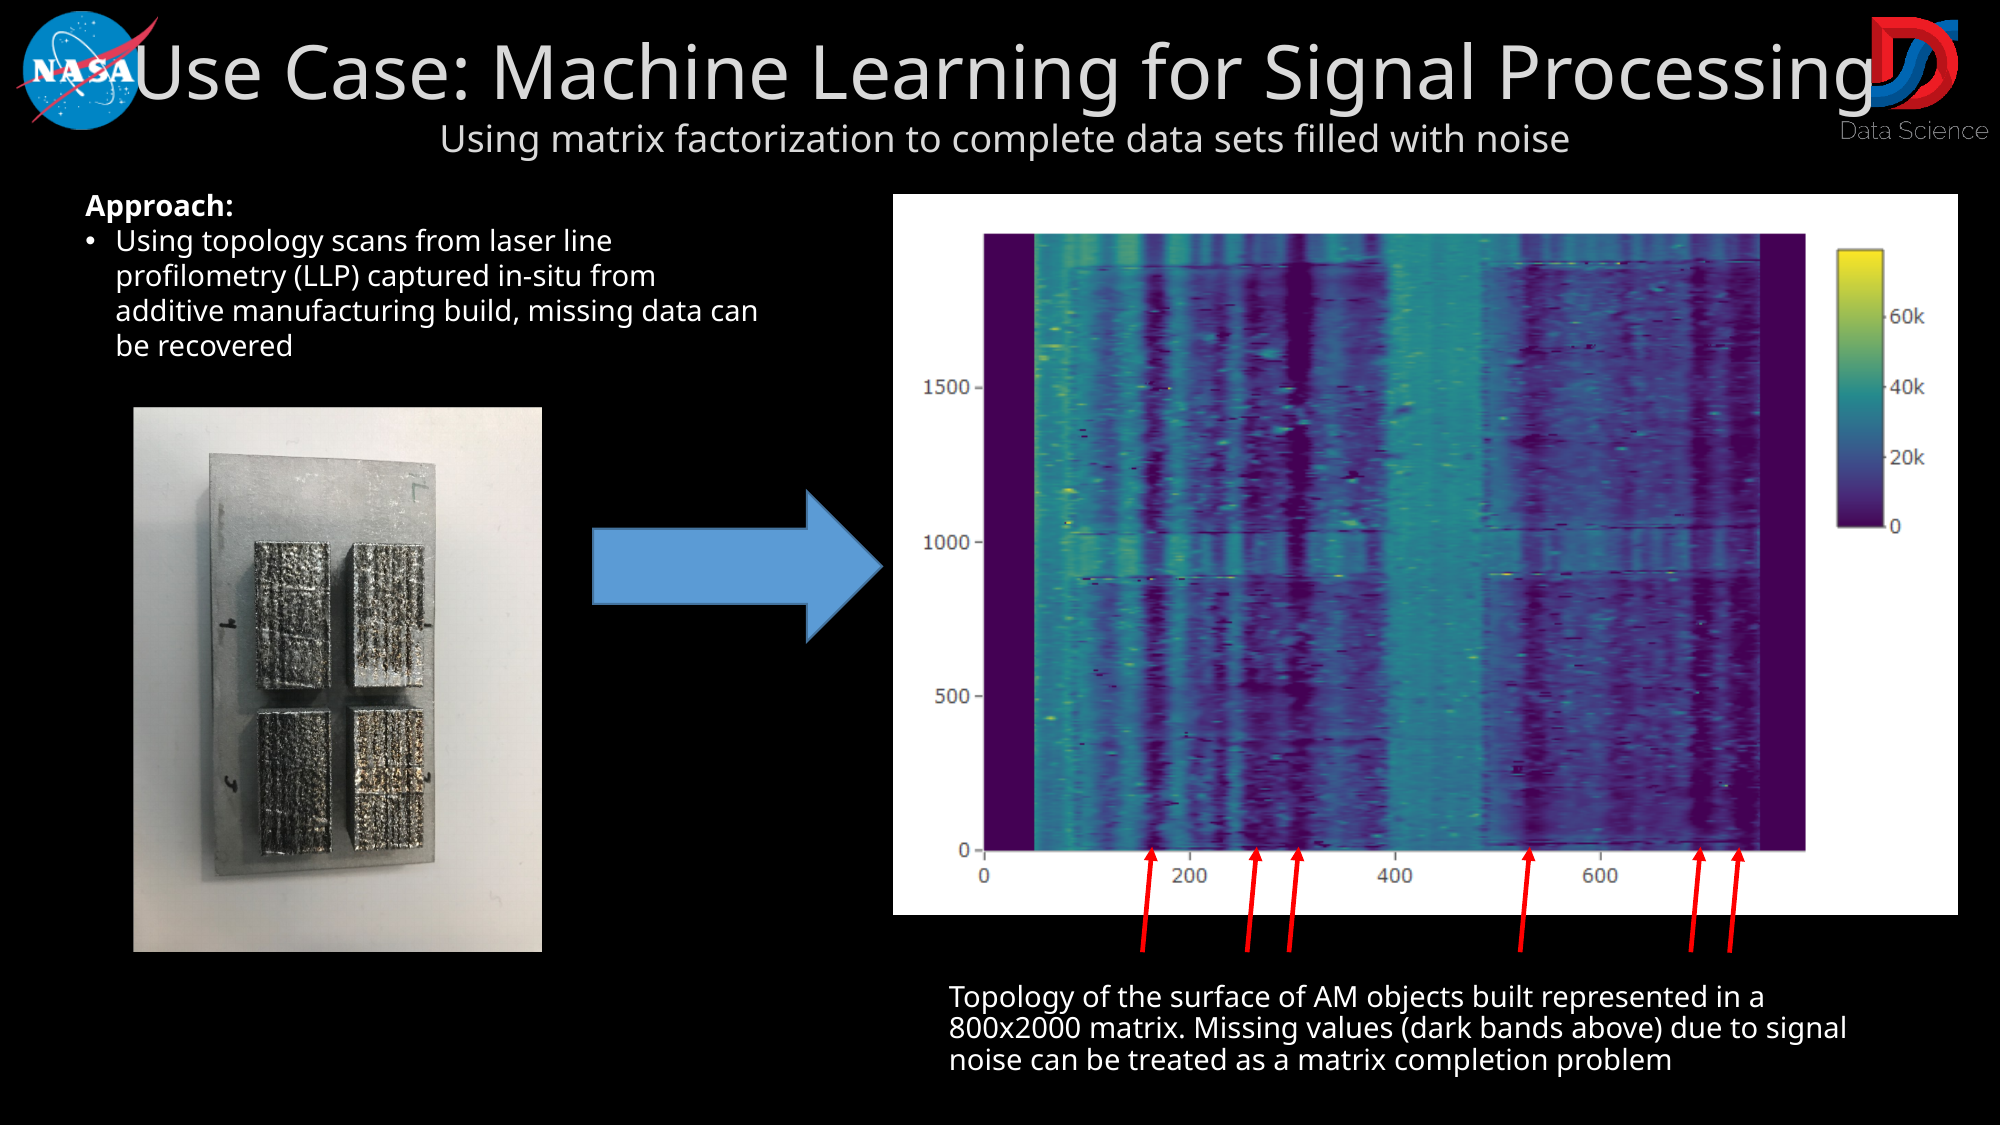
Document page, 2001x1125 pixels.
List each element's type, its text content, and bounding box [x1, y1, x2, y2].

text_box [1142, 846, 1153, 953]
picture [65, 408, 609, 952]
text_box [1247, 846, 1257, 953]
picture [16, 0, 159, 142]
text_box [1729, 847, 1740, 953]
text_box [1520, 846, 1530, 953]
text_box Approach: Using topology scans from laser line profilometry (LLP) captured in-situ from additive manufacturing build, missing data can be recovered [70, 180, 788, 430]
picture [1839, 17, 1989, 142]
text_box Use Case: Machine Learning for Signal Processing Using matrix factorization to complete data sets filled with noise [91, 17, 1921, 168]
text_box [609, 488, 884, 645]
text_box Topology of the surface of AM objects built represented in a 800x2000 matrix. Missing values (dark bands above) due to signal noise can be treated as a matrix completion problem [934, 940, 1921, 1125]
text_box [1288, 846, 1299, 953]
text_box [1690, 846, 1701, 953]
picture [893, 194, 1958, 915]
